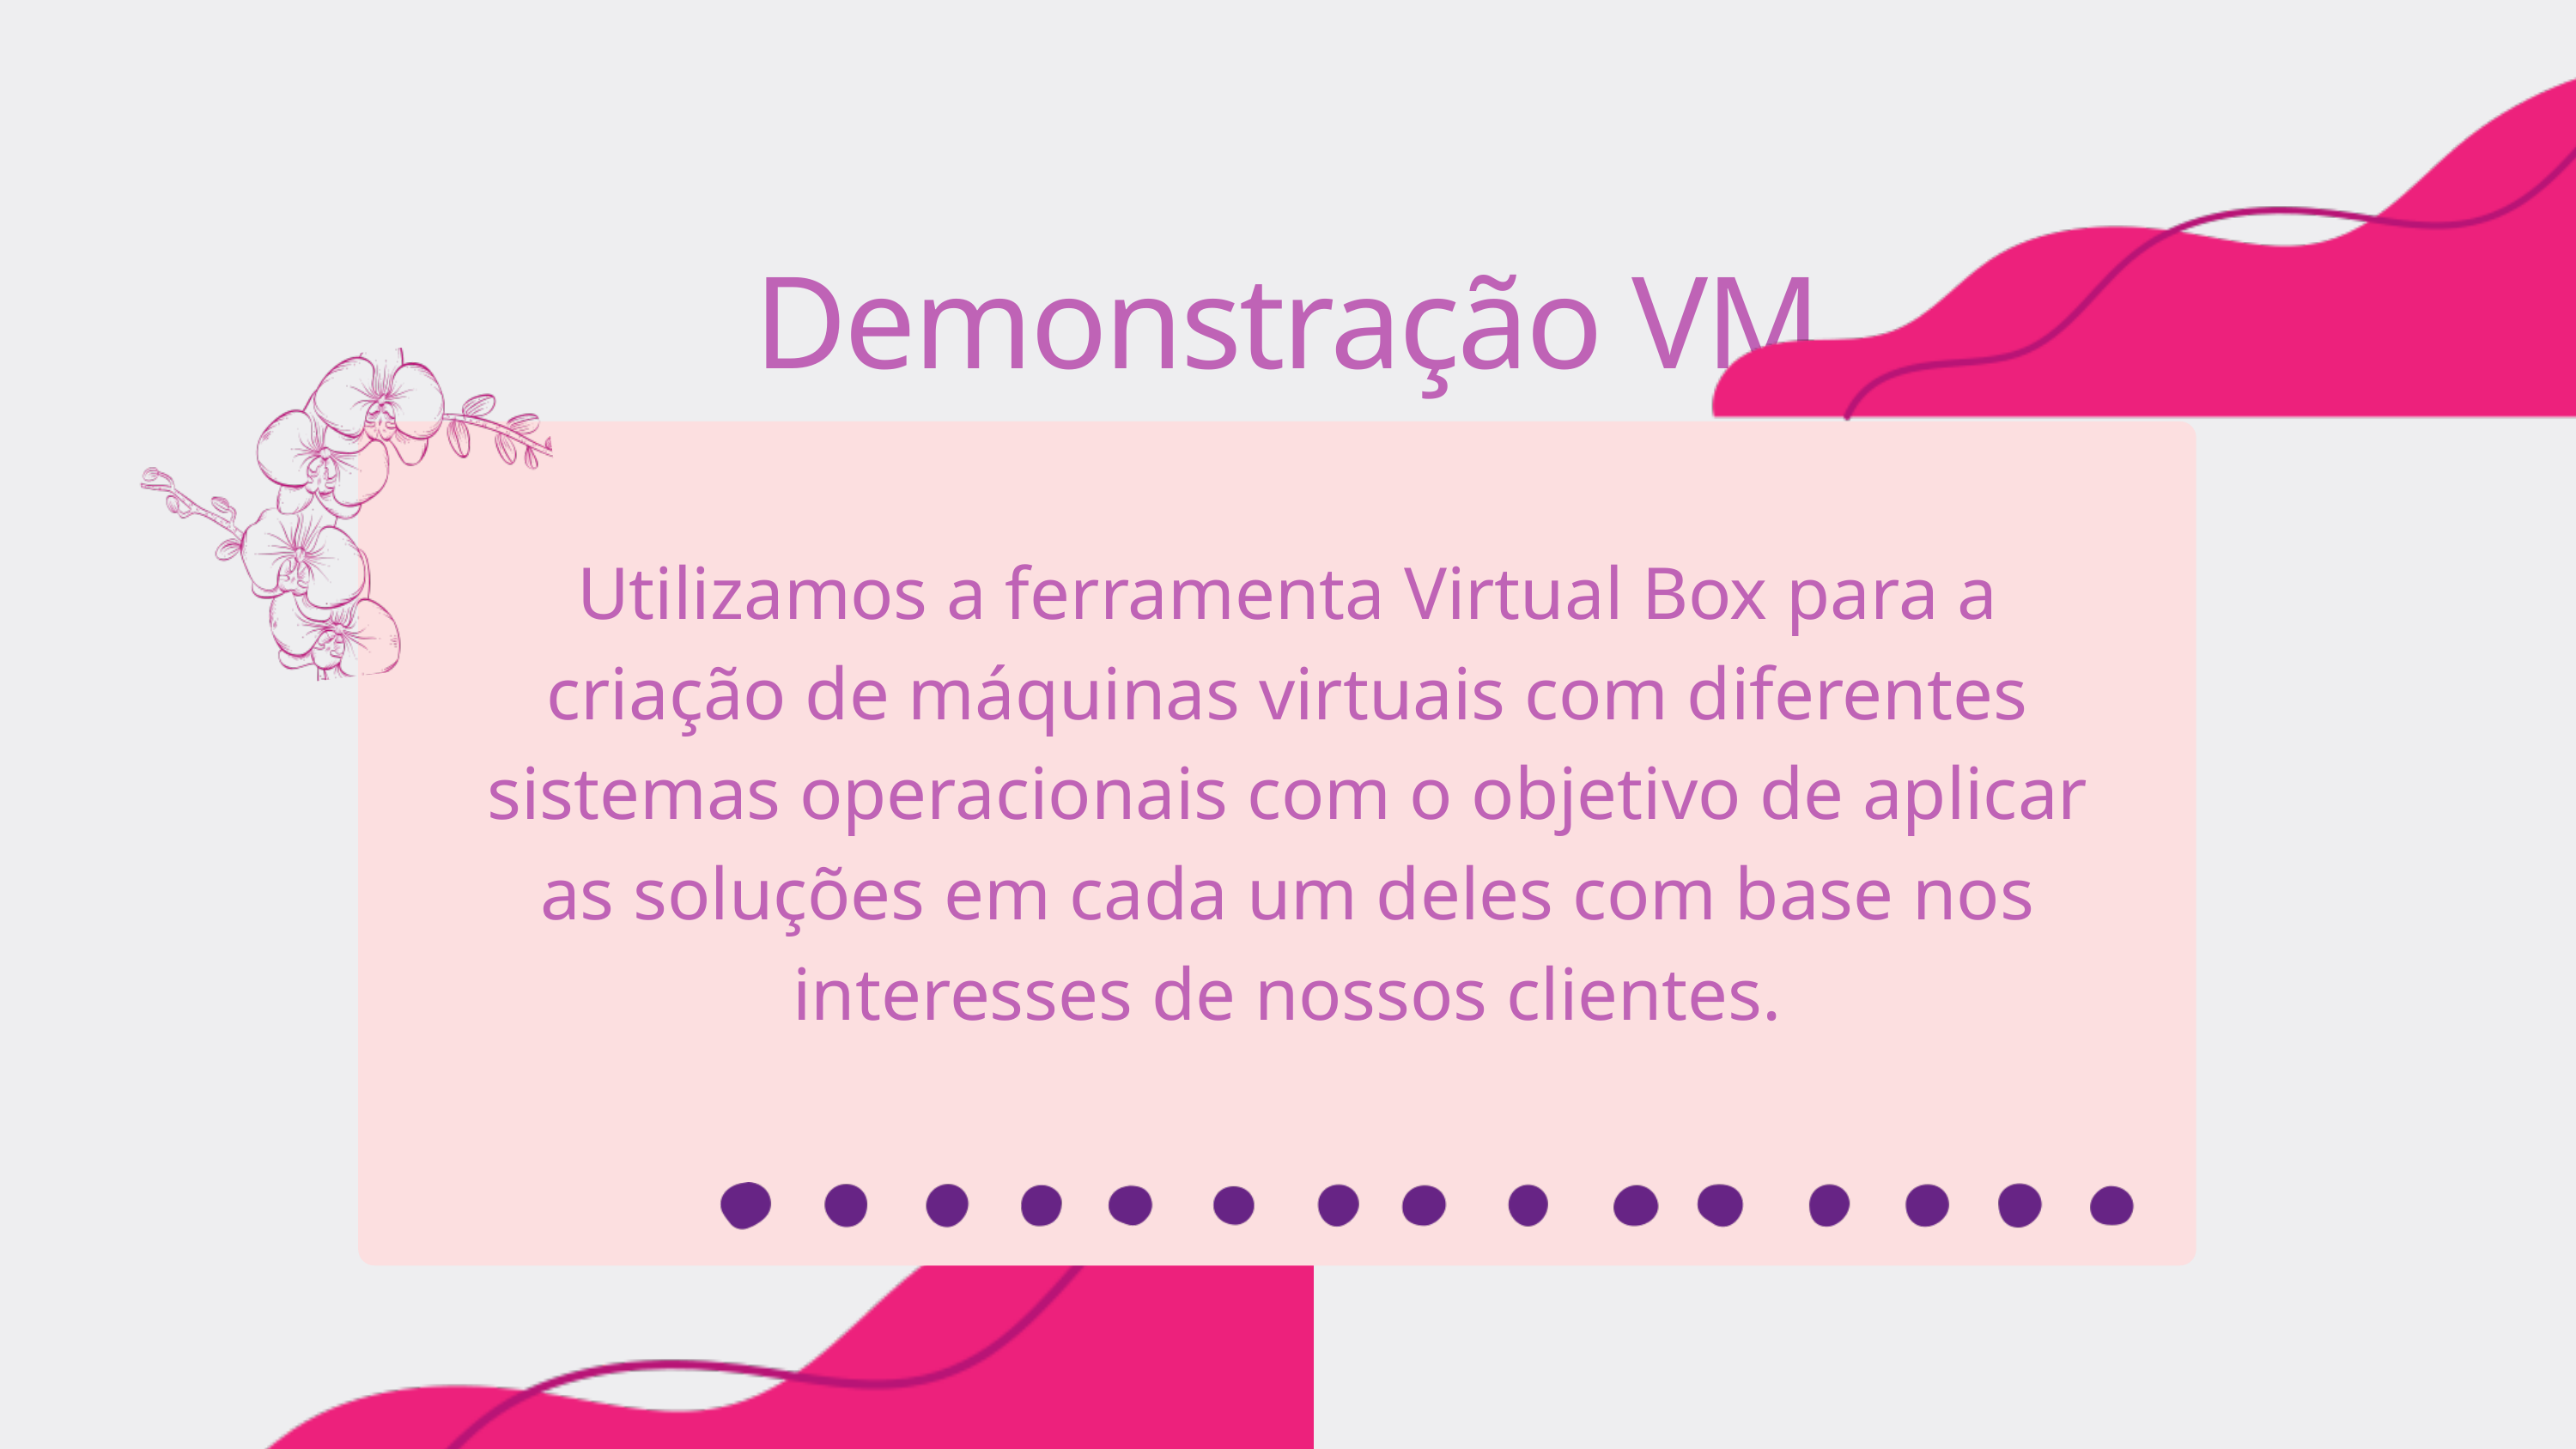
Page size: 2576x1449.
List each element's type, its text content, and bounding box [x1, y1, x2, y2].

text_box [121, 330, 549, 701]
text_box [357, 421, 2196, 1266]
text_box [0, 1085, 1314, 1449]
text_box Demonstração VM [572, 295, 1709, 395]
text_box [1709, 0, 2576, 423]
